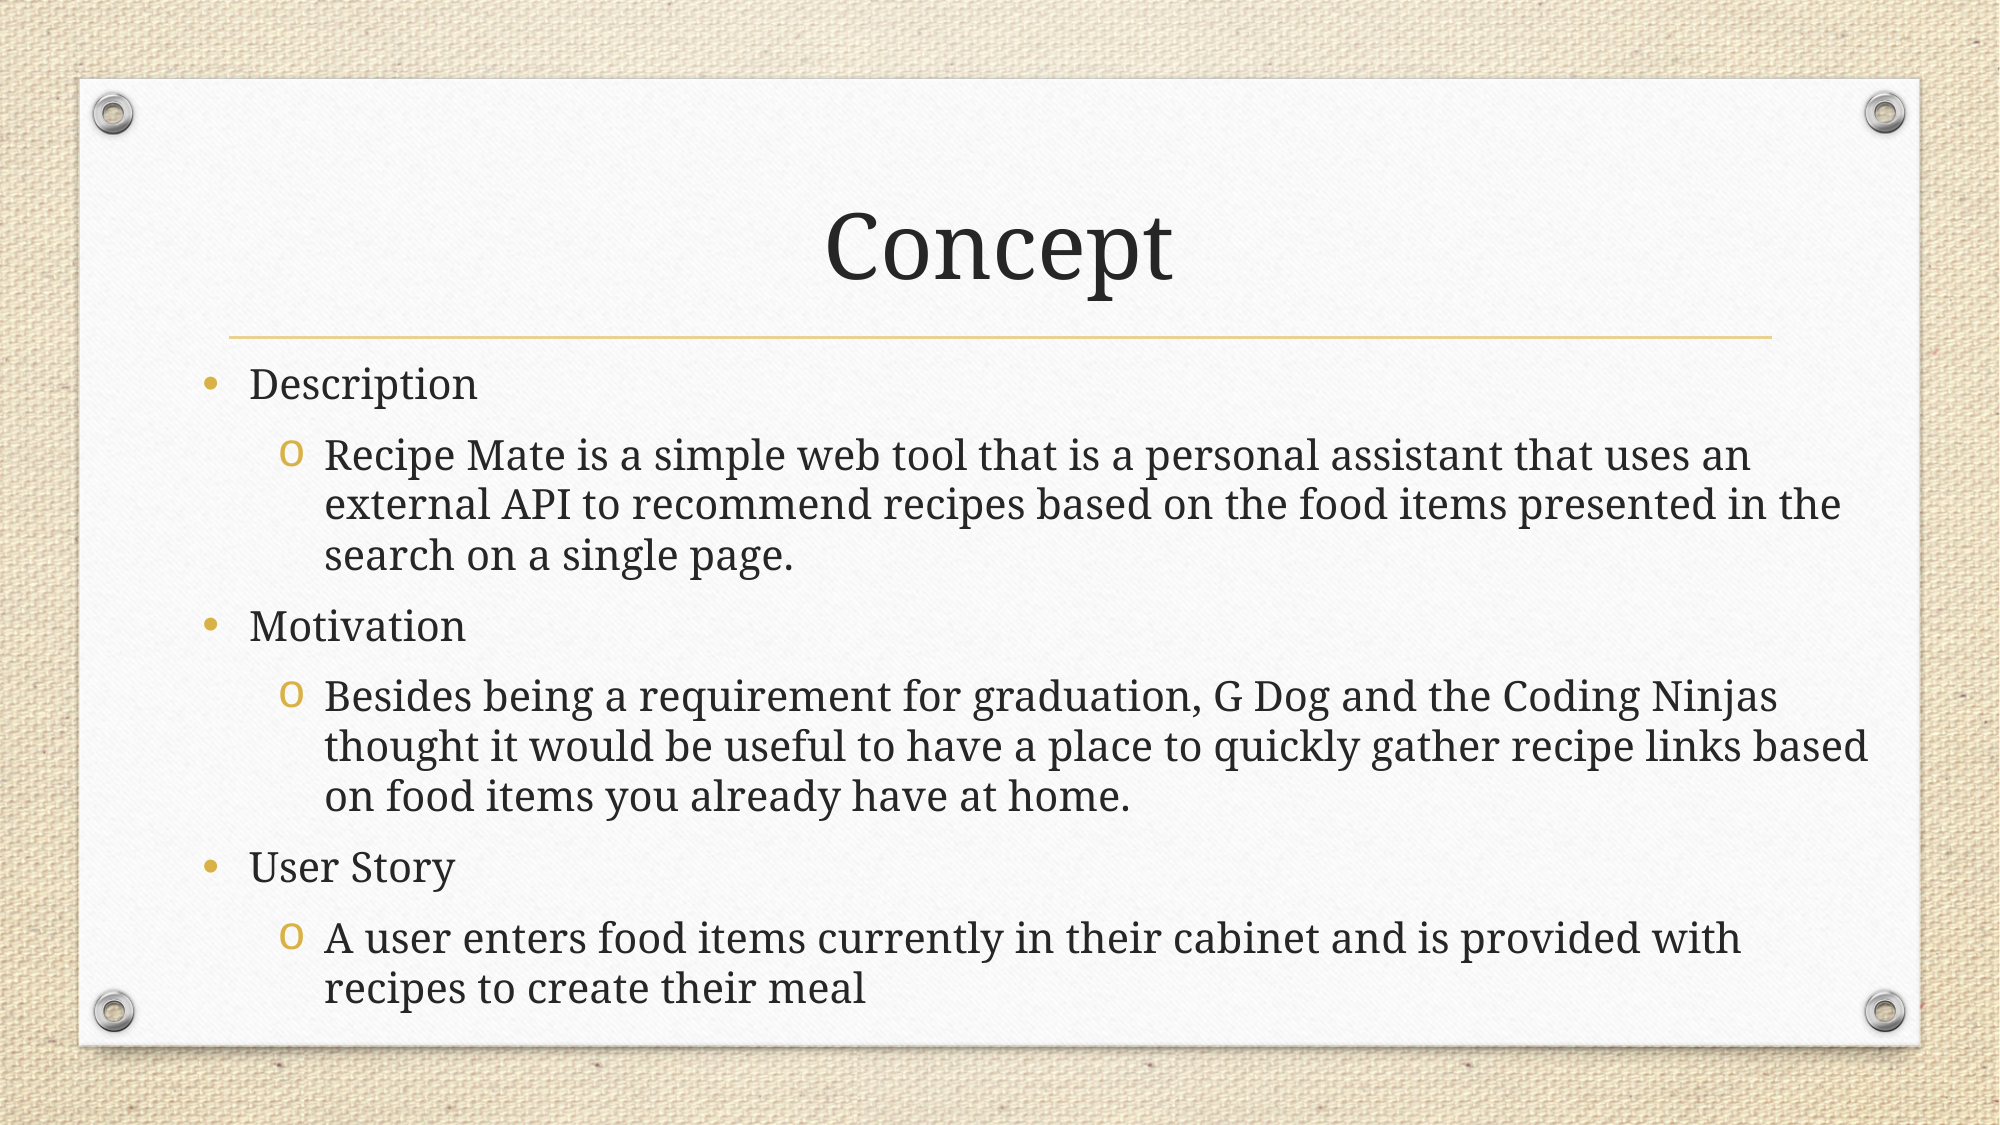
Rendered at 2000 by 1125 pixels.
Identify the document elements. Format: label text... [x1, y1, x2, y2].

list Description Recipe Mate is a simple web tool that is a personal assistant that uses an external API to recommend recipes based on the food items presented in the search on a single page. Motivation Besides being a requirement for graduation, G Dog and the Coding Ninjas thought it would be useful to have a place to quickly gather recipe links based on food items you already have at home. User Story A user enters food items currently in their cabinet and is provided with recipes to create their meal [187, 350, 1900, 975]
title Concept [212, 136, 1787, 350]
picture [0, 0, 2000, 1125]
